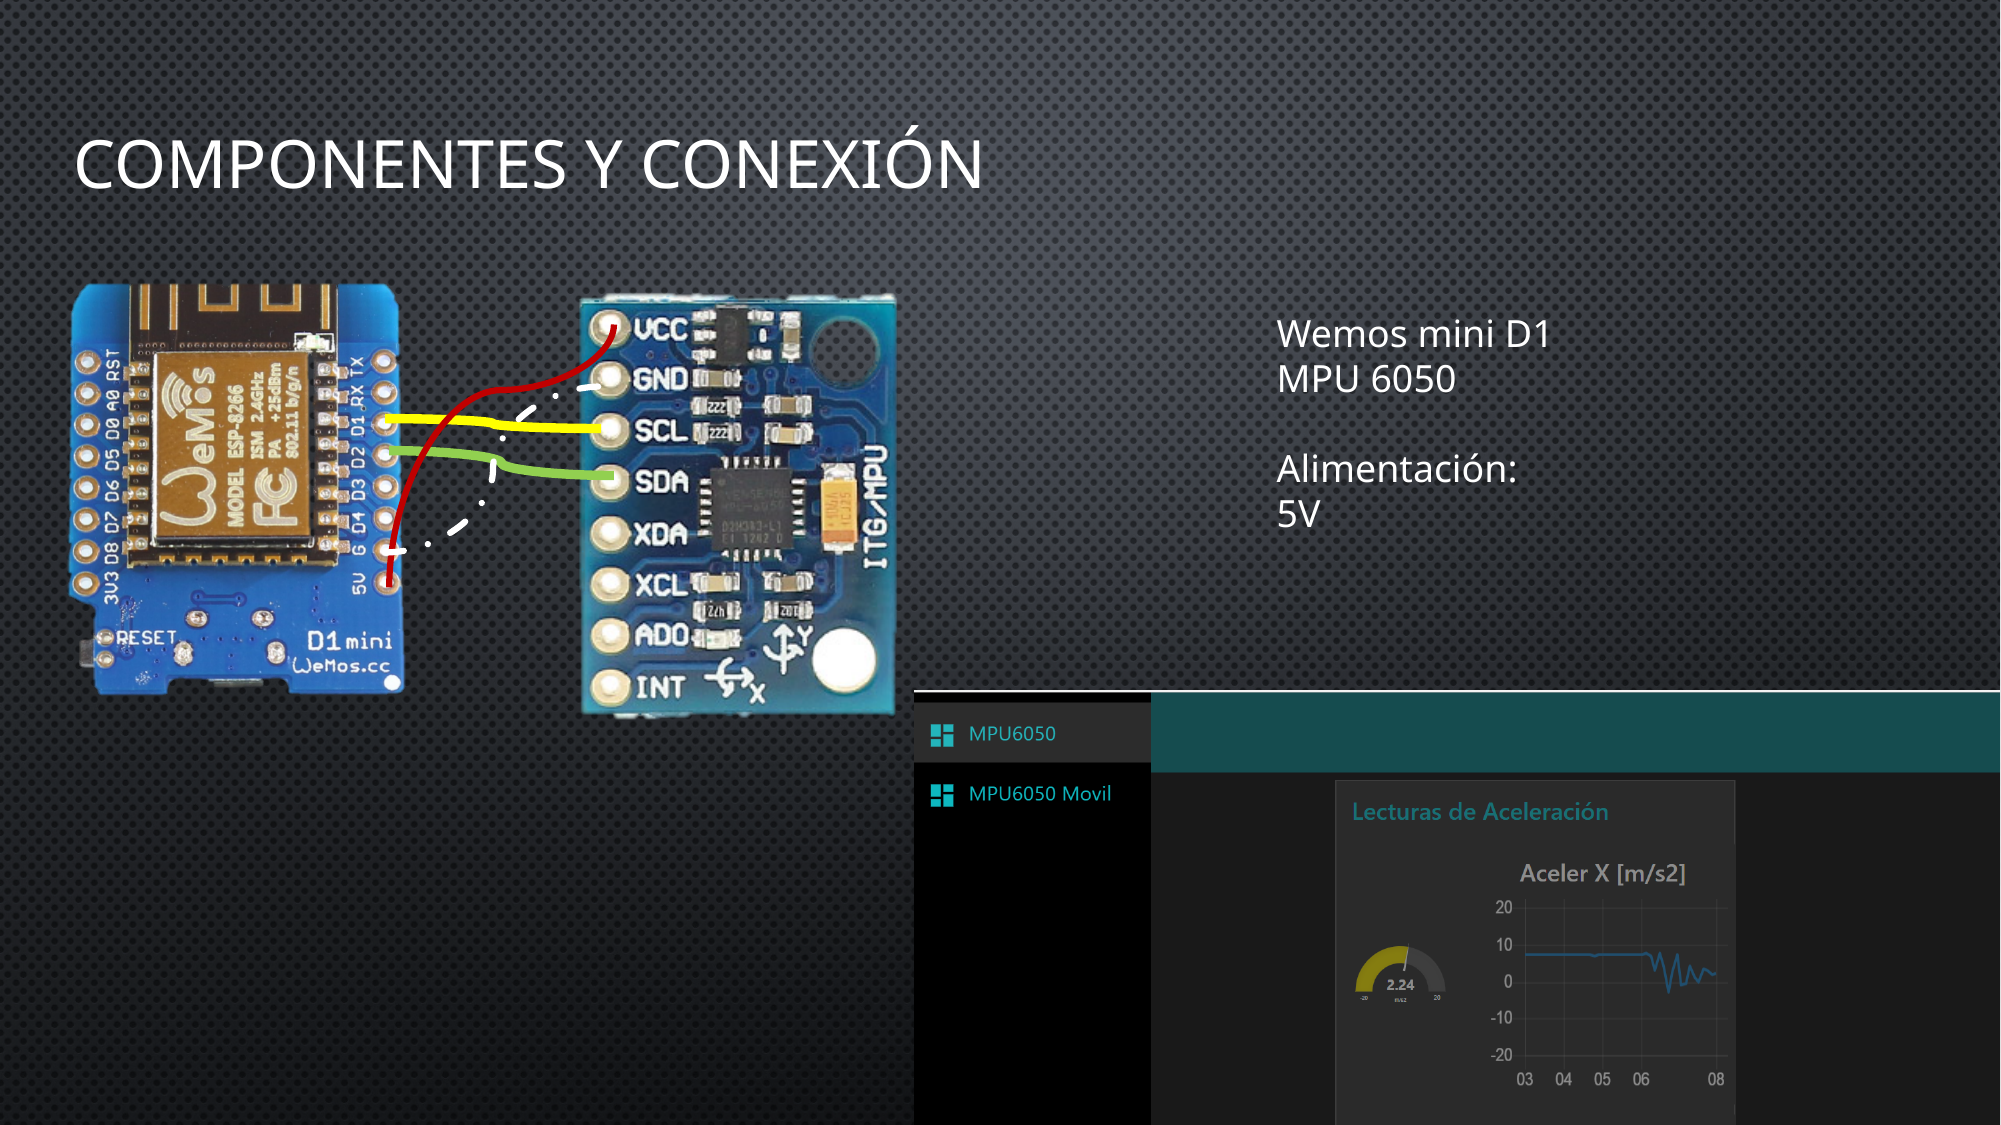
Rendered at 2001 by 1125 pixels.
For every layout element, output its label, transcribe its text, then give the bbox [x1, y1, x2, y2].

text_box [513, 425, 552, 429]
text_box Componentes y conexión [58, 97, 1684, 226]
picture [0, 0, 2001, 1125]
text_box [442, 451, 552, 474]
text_box Wemos mini D1 MPU 6050 Alimentación: 5V [1261, 302, 1859, 543]
text_box [442, 380, 552, 427]
text_box [448, 418, 511, 427]
